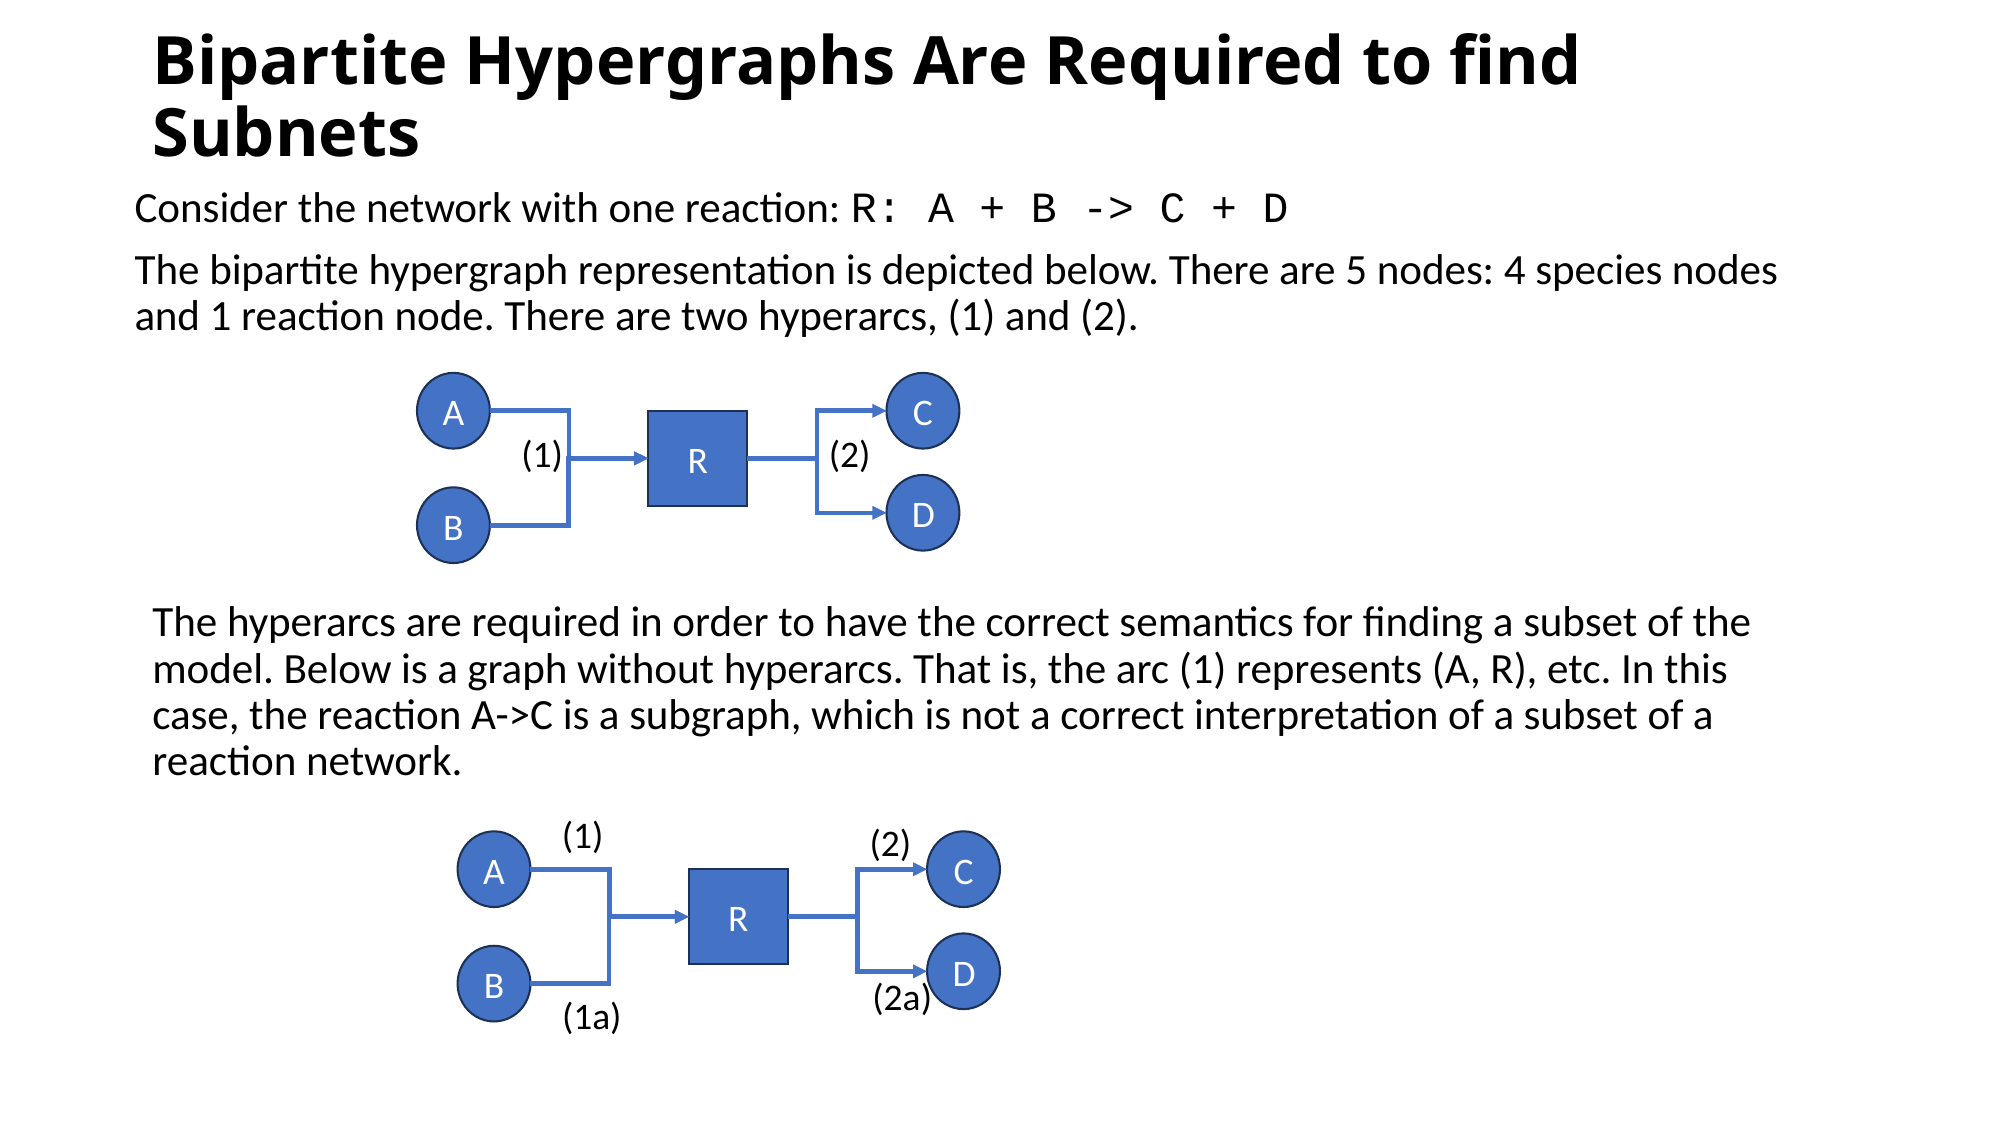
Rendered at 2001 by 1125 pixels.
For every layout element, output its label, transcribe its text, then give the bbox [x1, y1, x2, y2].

text_box R [688, 868, 789, 965]
text_box B [415, 486, 491, 565]
list Consider the network with one reaction: R: A + B -> C + D The bipartite hypergraph representation is depicted below. There are 5 nodes: 4 species nodes and 1 reaction node. There are two hyperarcs, (1) and (2). [119, 177, 1822, 350]
text_box C [885, 371, 961, 450]
text_box D [885, 473, 961, 552]
text_box (1a) [547, 985, 637, 1045]
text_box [530, 916, 689, 984]
text_box A [456, 830, 532, 909]
title Bipartite Hypergraphs Are Required to find Subnets [137, 33, 1863, 166]
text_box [747, 458, 887, 513]
text_box C [926, 830, 1002, 909]
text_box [489, 410, 649, 458]
text_box (2a) [857, 965, 948, 1026]
text_box A [415, 371, 491, 450]
text_box R [649, 410, 747, 507]
text_box (1) [547, 803, 619, 863]
text_box (2) [854, 811, 926, 869]
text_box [747, 410, 887, 458]
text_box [787, 916, 928, 972]
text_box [787, 869, 928, 916]
text_box D [928, 932, 1002, 1011]
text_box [489, 458, 649, 526]
text_box B [456, 944, 532, 1023]
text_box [530, 869, 689, 916]
text_box The hyperarcs are required in order to have the correct semantics for finding a subset of the model. Below is a graph without hyperarcs. That is, the arc (1) represents (A, R), etc. In this case, the reaction A->C is a subgraph, which is not a correct interpretation of a subset of a reaction network. [137, 592, 1840, 794]
